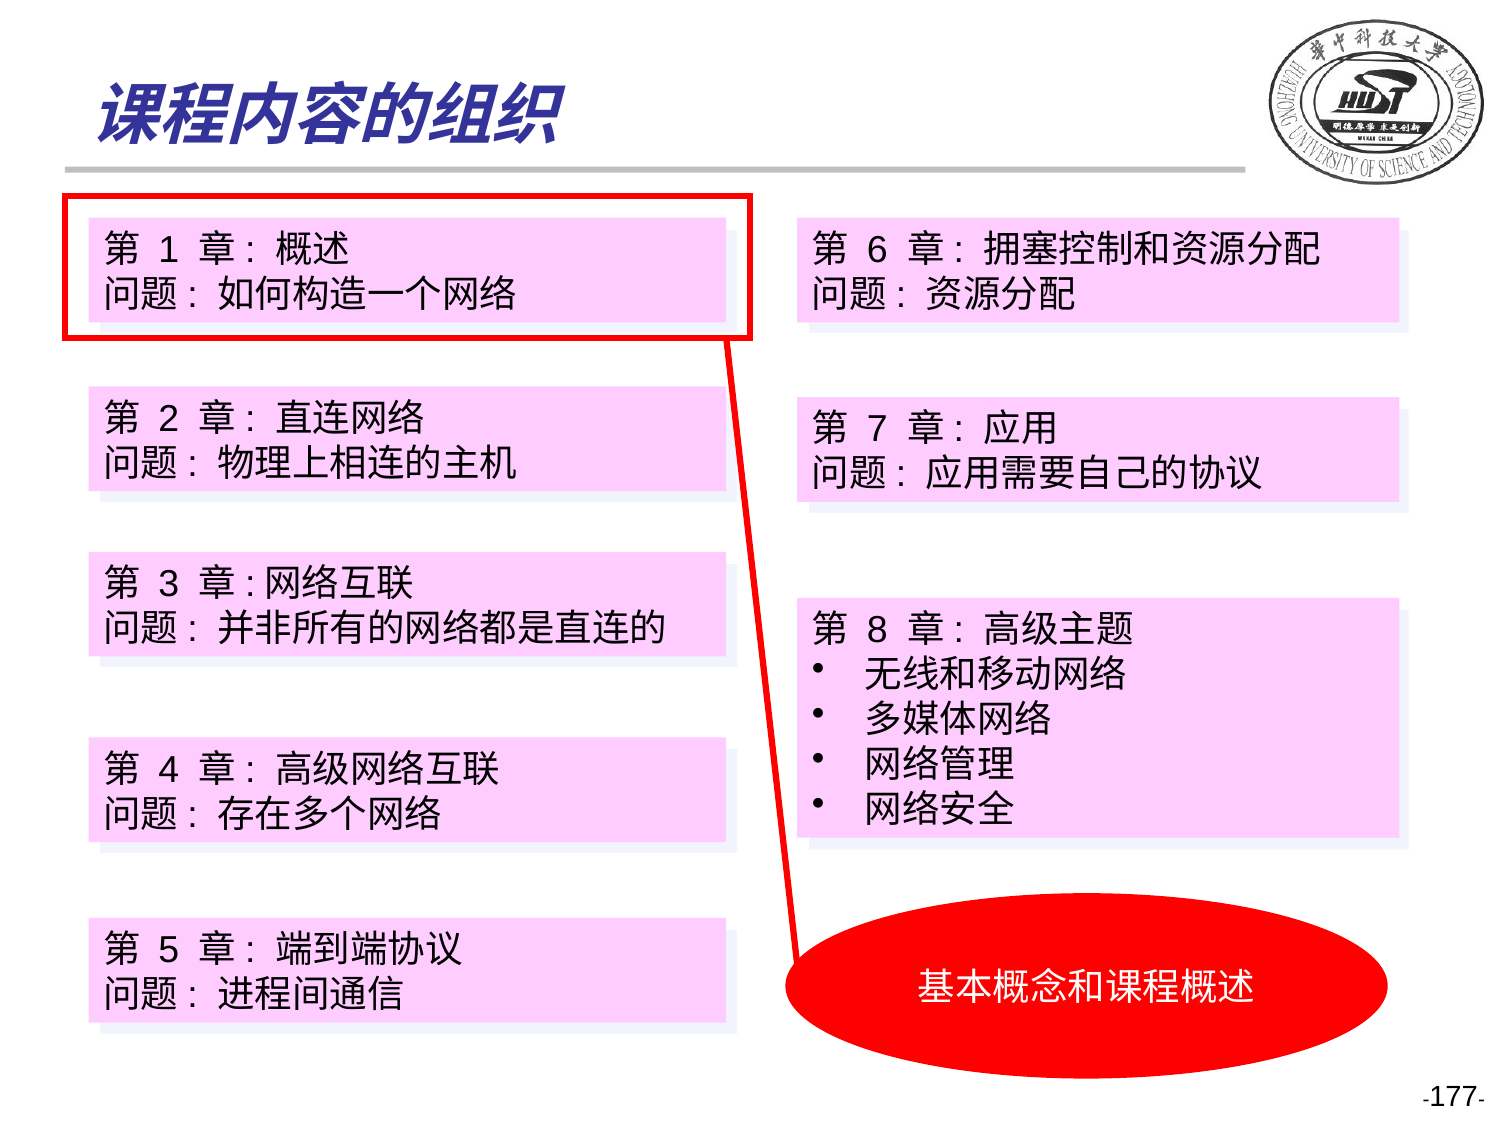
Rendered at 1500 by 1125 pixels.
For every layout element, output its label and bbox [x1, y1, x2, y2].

title [76, 42, 1315, 160]
text_box [64, 196, 1500, 1125]
picture [1257, 18, 1489, 185]
